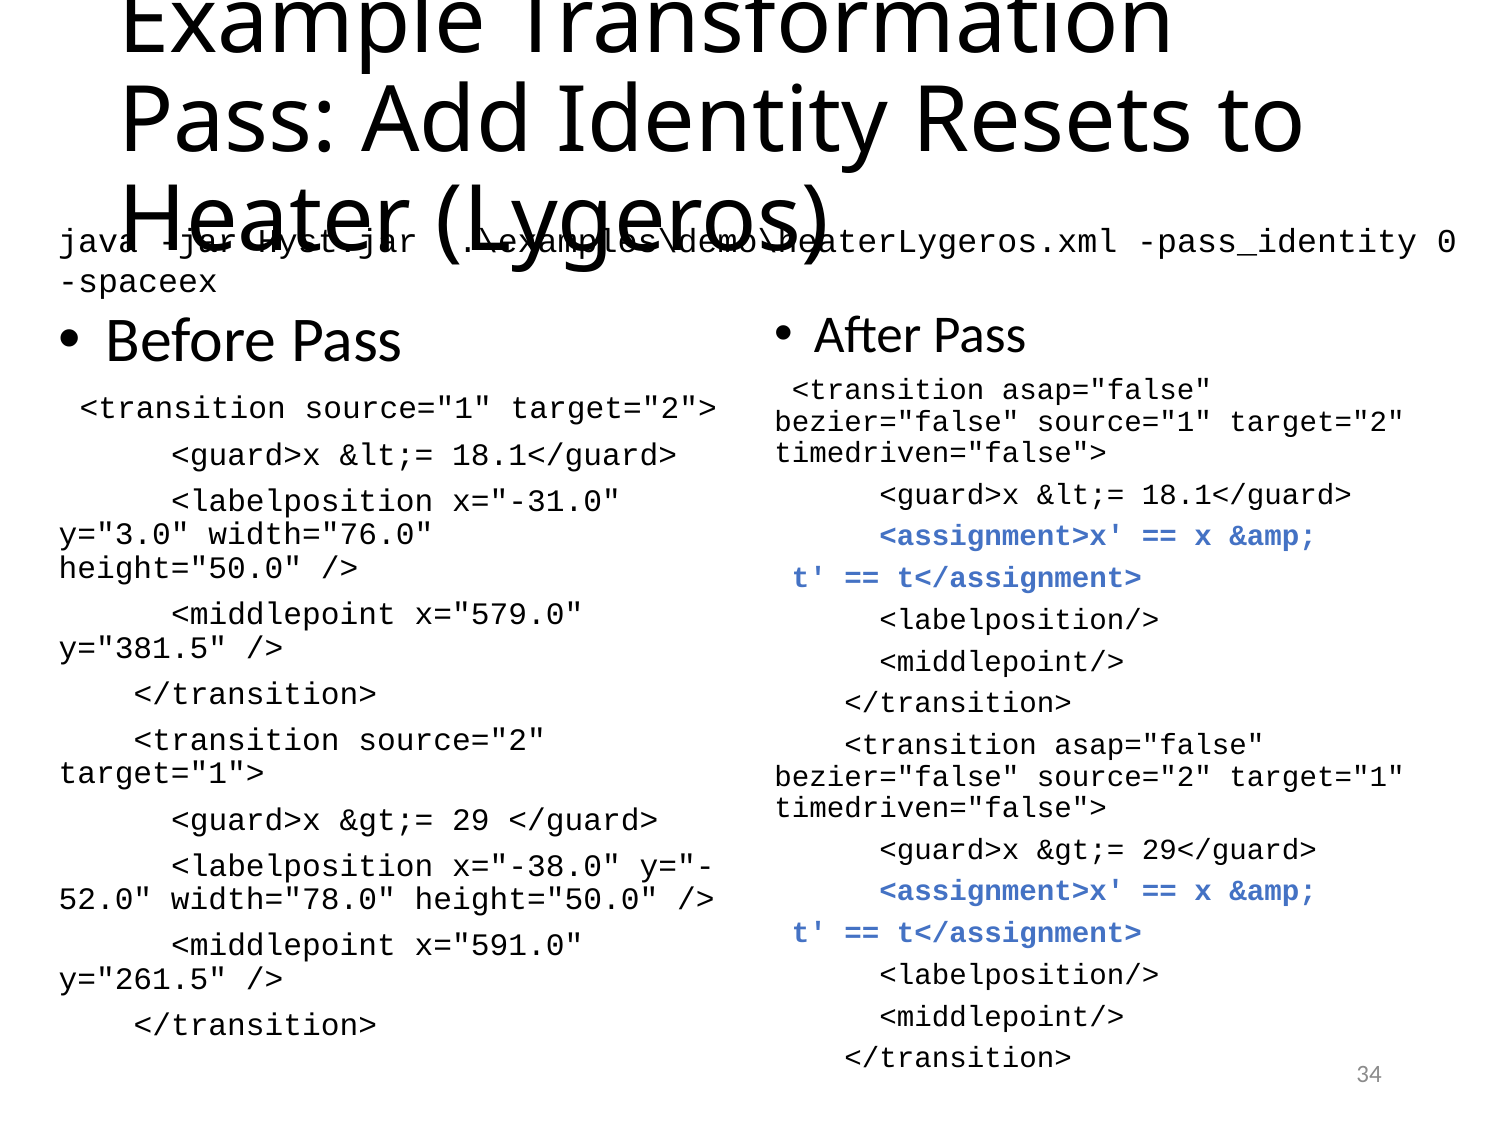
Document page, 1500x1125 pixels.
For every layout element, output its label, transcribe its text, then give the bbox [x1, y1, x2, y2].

list After Pass <transition asap="false" bezier="false" source="1" target="2" timedriven="false"> <guard>x &lt;= 18.1</guard> <assignment>x' == x &amp; t' == t</assignment> <labelposition/> <middlepoint/> </transition> <transition asap="false" bezier="false" source="2" target="1" timedriven="false"> <guard>x &gt;= 29</guard> <assignment>x' == x &amp; t' == t</assignment> <labelposition/> <middlepoint/> </transition> [759, 307, 1456, 1092]
list Before Pass <transition source="1" target="2"> <guard>x &lt;= 18.1</guard> <labelposition x="-31.0" y="3.0" width="76.0" height="50.0" /> <middlepoint x="579.0" y="381.5" /> </transition> <transition source="2" target="1"> <guard>x &gt;= 29 </guard> <labelposition x="-38.0" y="-52.0" width="78.0" height="50.0" /> <middlepoint x="591.0" y="261.5" /> </transition> [43, 307, 741, 1069]
title Example Transformation Pass: Add Identity Resets to Heater (Lygeros) [103, 13, 1397, 212]
text_box java -jar Hyst.jar ..\examples\demo\heaterLygeros.xml -pass_identity 0 -spaceex [43, 212, 1489, 307]
slide_number 34 [1059, 1042, 1397, 1103]
